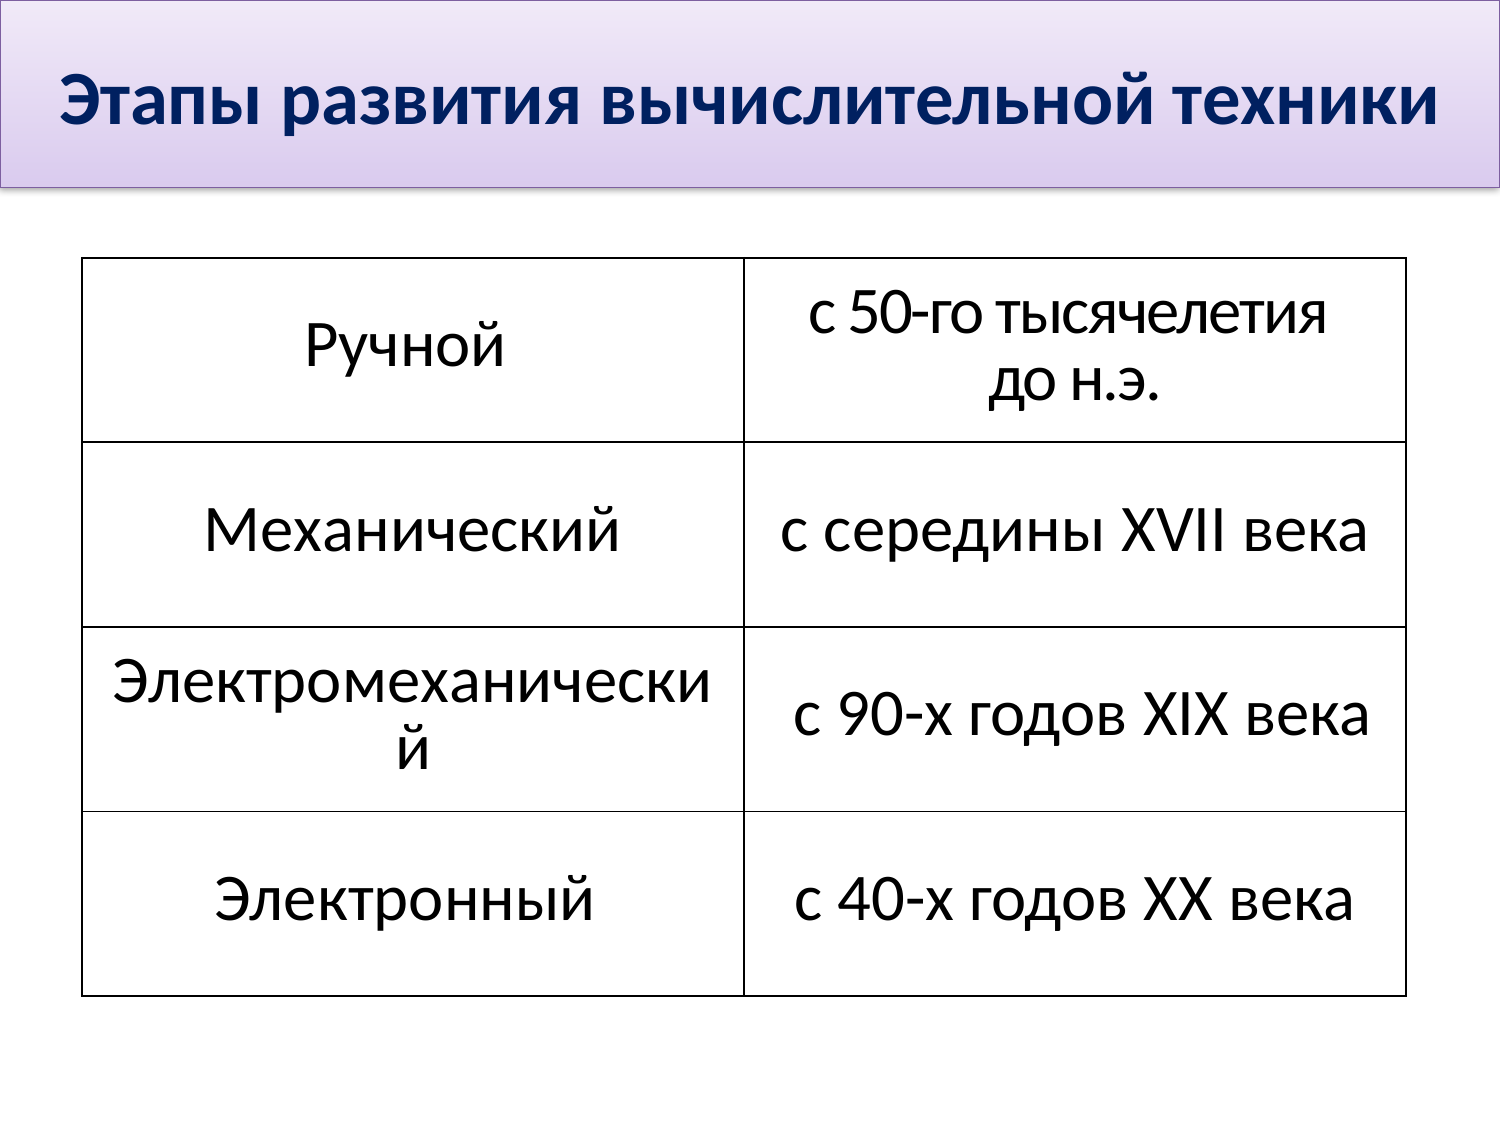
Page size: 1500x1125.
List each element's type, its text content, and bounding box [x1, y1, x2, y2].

table_cell с середины XVII века [745, 443, 1405, 626]
table_cell Механический [83, 443, 743, 626]
table_cell с 90-х годов XIX века [745, 628, 1405, 811]
table_header с 50-го тысячелетия до н.э. [745, 259, 1405, 441]
table_cell Электронный [83, 812, 743, 995]
table_cell Электромеханический [83, 628, 743, 811]
title Этапы развития вычислительной техники [0, 0, 1500, 188]
table_cell с 40-х годов XX века [745, 812, 1405, 995]
table_header Ручной [83, 259, 743, 441]
